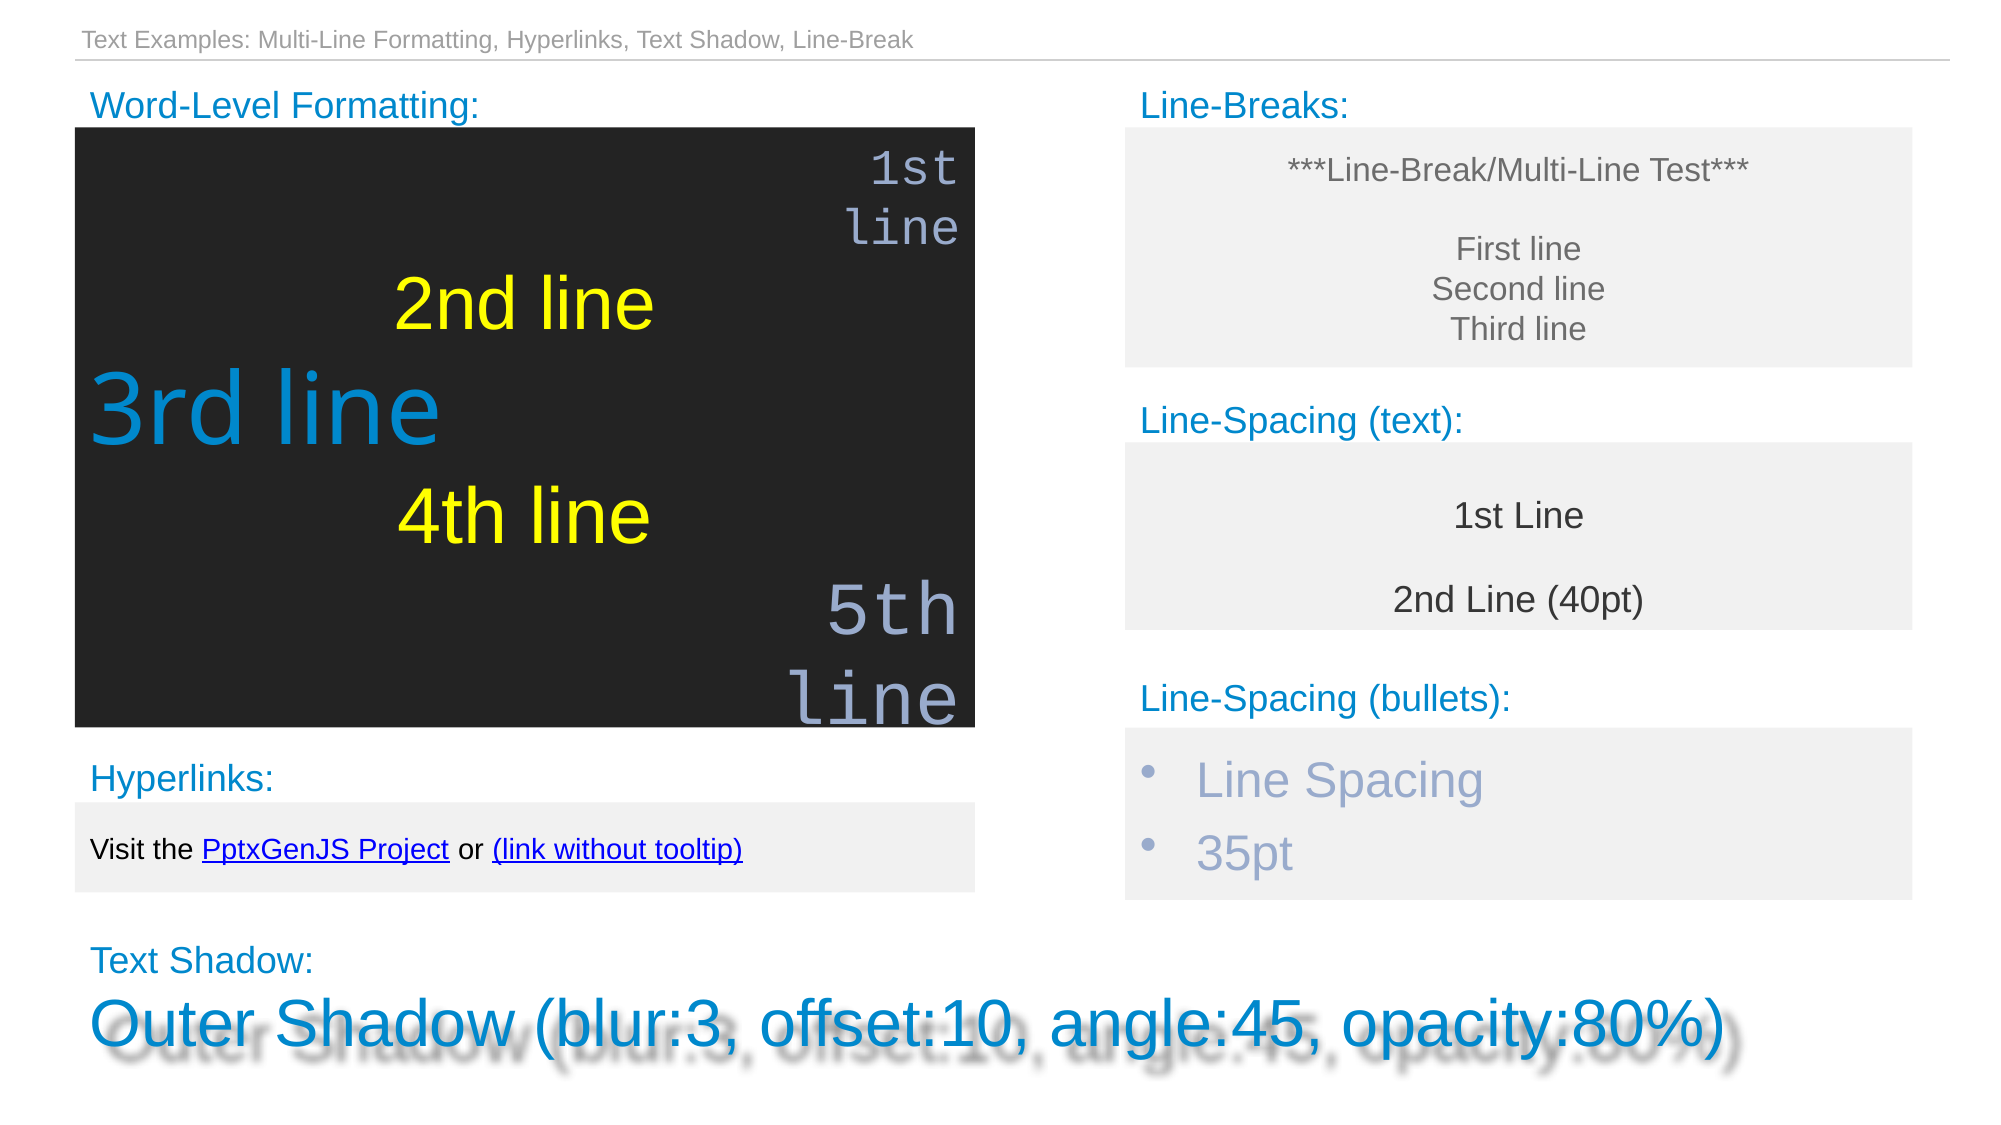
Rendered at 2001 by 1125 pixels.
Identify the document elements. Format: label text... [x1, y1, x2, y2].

text_box 1st line 2nd line 3rd line 4th line 5th line [74, 127, 975, 728]
text_box 1st Line 2nd Line (40pt) [1125, 442, 1913, 630]
text_box Line-Spacing (text): [1125, 389, 1925, 447]
text_box Line-Spacing (bullets): [1125, 667, 1925, 725]
text_box Line Spacing 35pt [1125, 727, 1913, 900]
text_box Visit the PptxGenJS Project or (link without tooltip) [74, 802, 975, 893]
text_box ***Line-Break/Multi-Line Test*** First line Second line Third line [1125, 127, 1913, 368]
text_box Word-Level Formatting: [75, 75, 875, 127]
text_box Outer Shadow (blur:3, offset:10, angle:45, opacity:80%) [74, 974, 1875, 1065]
text_box Hyperlinks: [75, 750, 338, 802]
table_header Text Examples: Multi-Line Formatting, Hyperlinks, Text Shadow, Line-Break [75, 19, 1950, 59]
text_box Text Shadow: [75, 930, 1075, 974]
text_box Line-Breaks: [1125, 75, 1925, 132]
